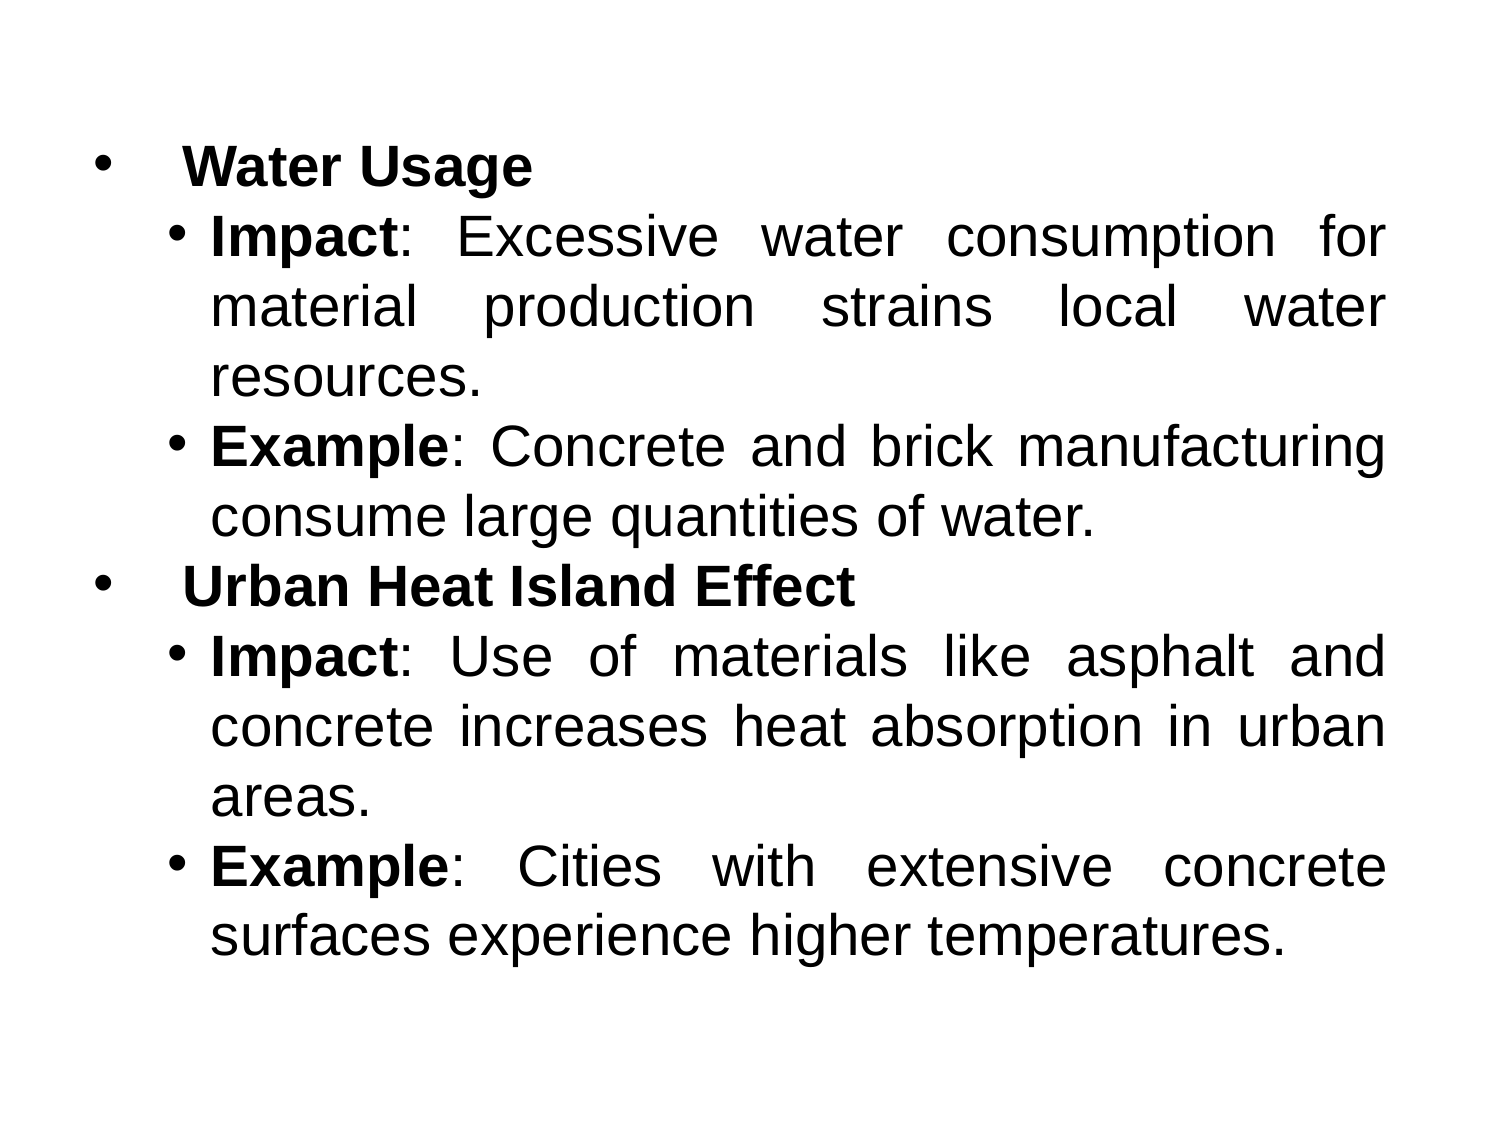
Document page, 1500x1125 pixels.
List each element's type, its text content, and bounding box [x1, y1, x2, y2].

text_box Water Usage Impact: Excessive water consumption for material production strains local water resources. Example: Concrete and brick manufacturing consume large quantities of water. Urban Heat Island Effect Impact: Use of materials like asphalt and concrete increases heat absorption in urban areas. Example: Cities with extensive concrete surfaces experience higher temperatures. [78, 120, 1404, 1045]
